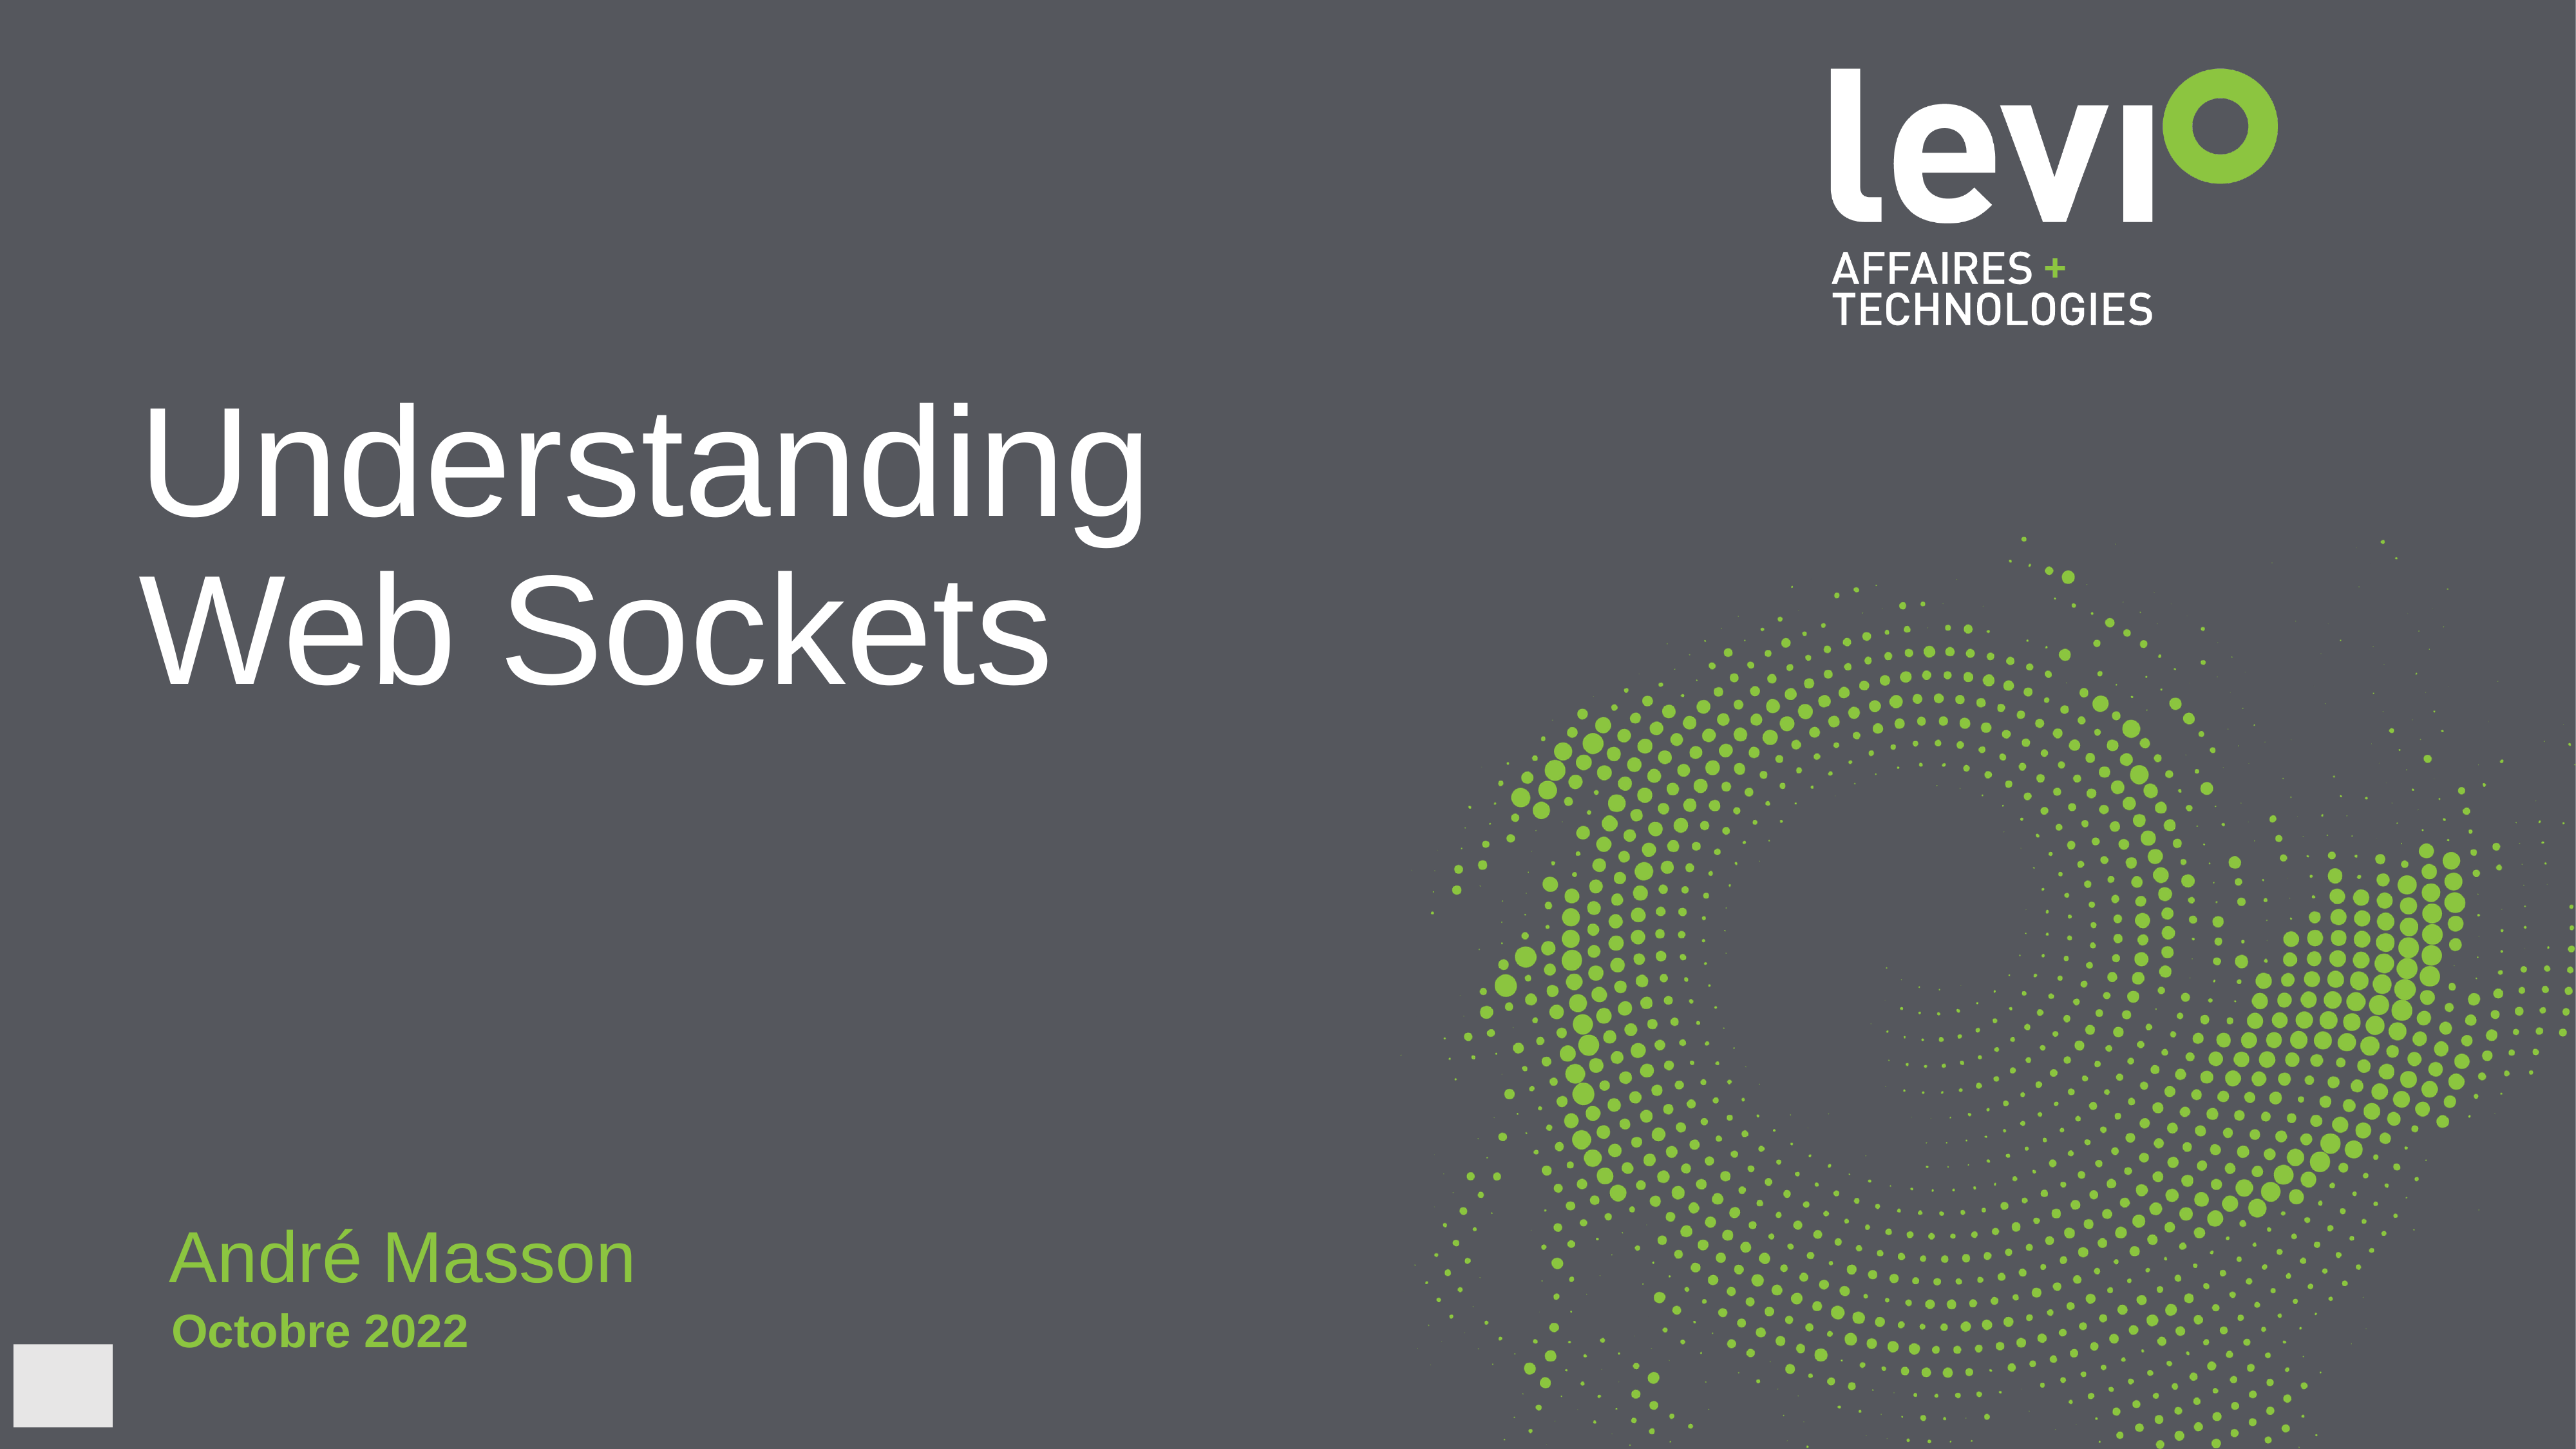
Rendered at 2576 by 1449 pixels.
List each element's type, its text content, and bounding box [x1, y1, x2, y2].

picture [1361, 525, 2576, 1449]
text_box Octobre 2022 [162, 1316, 685, 1365]
text_box André Masson [159, 1215, 865, 1316]
picture [1827, 65, 2281, 328]
text_box Understanding Web Sockets [129, 281, 1529, 818]
